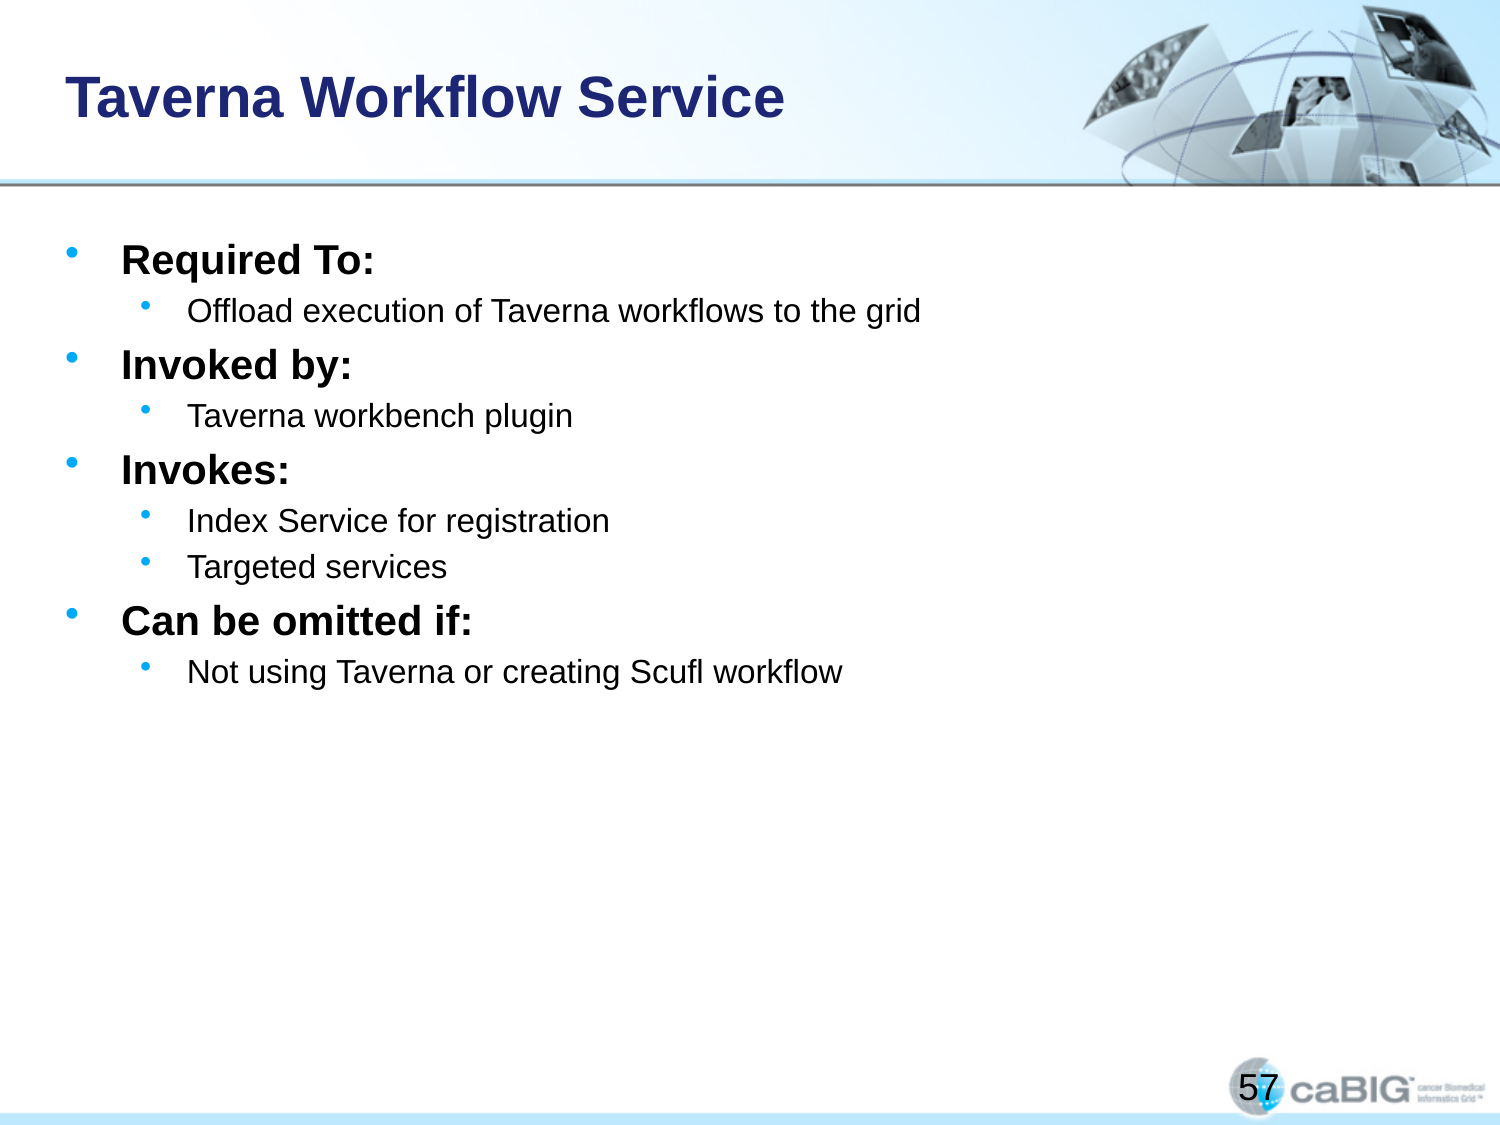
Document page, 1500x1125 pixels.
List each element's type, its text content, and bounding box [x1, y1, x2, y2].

title Taverna Workflow Service [49, 0, 1176, 188]
list Required To: Offload execution of Taverna workflows to the grid Invoked by: Taverna workbench plugin Invokes: Index Service for registration Targeted services Can be omitted if: Not using Taverna or creating Scufl workflow [49, 224, 1438, 1038]
picture [0, 0, 1500, 1125]
